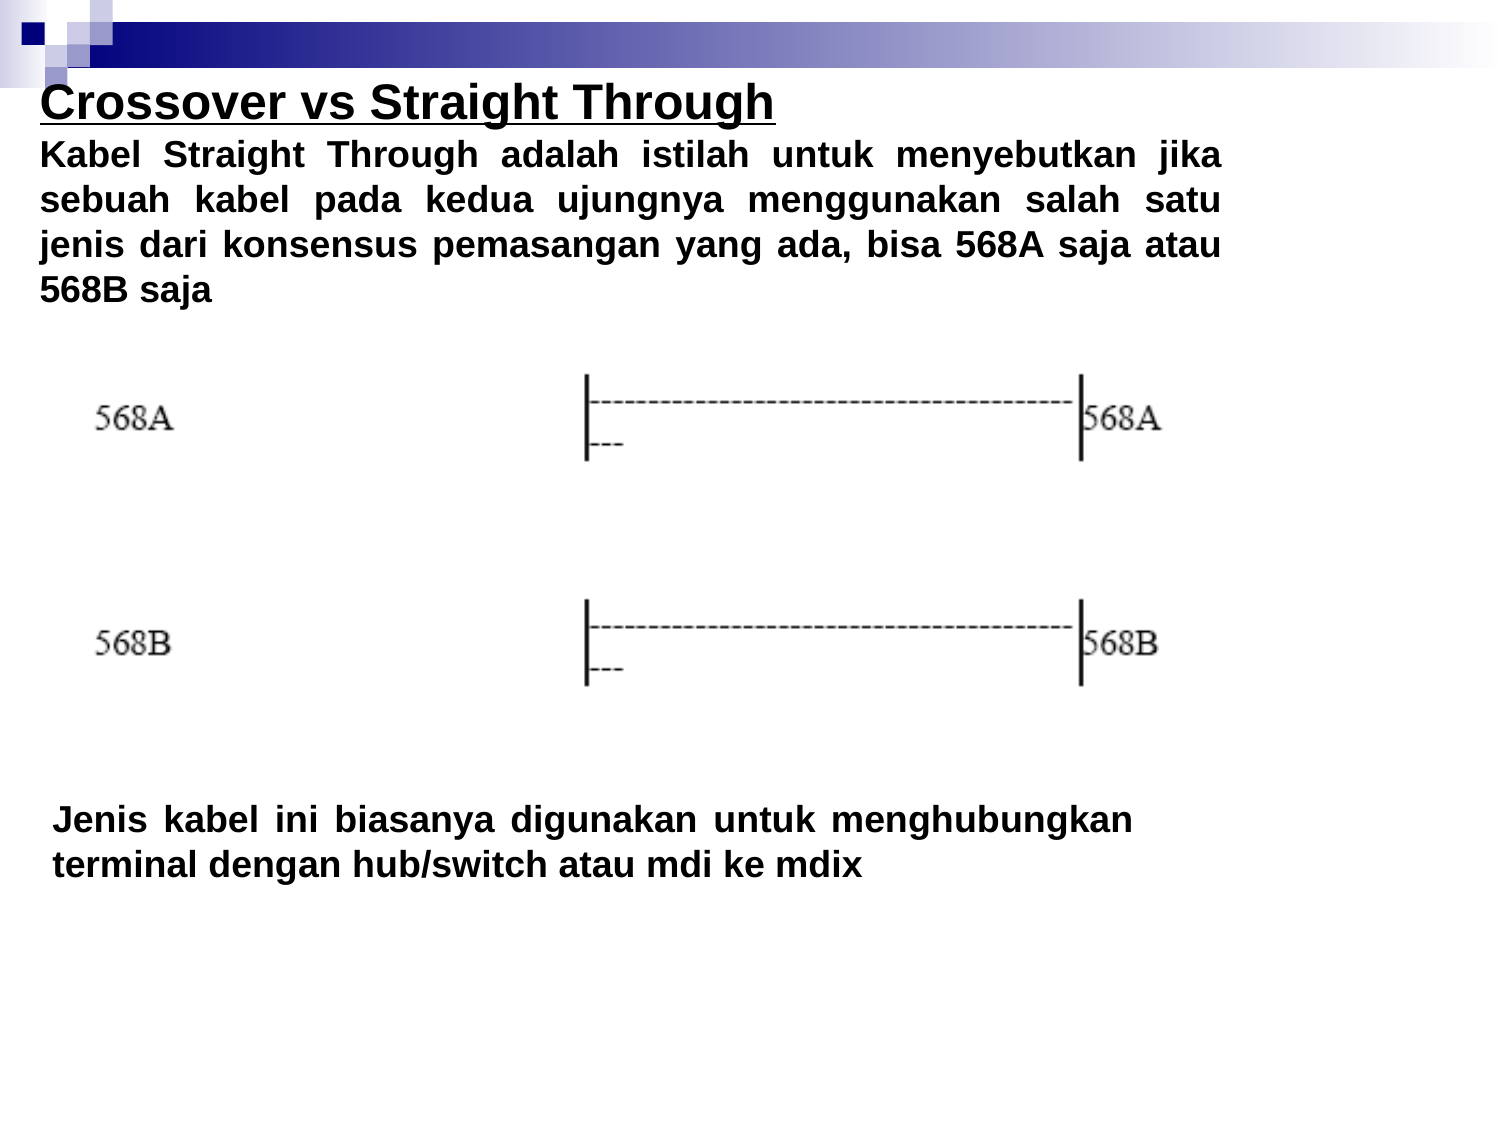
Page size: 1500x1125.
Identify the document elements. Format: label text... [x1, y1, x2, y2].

text_box Crossover vs Straight Through Kabel Straight Through adalah istilah untuk menyebutkan jika sebuah kabel pada kedua ujungnya menggunakan salah satu jenis dari konsensus pemasangan yang ada, bisa 568A saja atau 568B saja [24, 62, 1238, 318]
picture [49, 337, 1201, 738]
text_box Jenis kabel ini biasanya digunakan untuk menghubungkan terminal dengan hub/switch atau mdi ke mdix [37, 787, 1149, 893]
